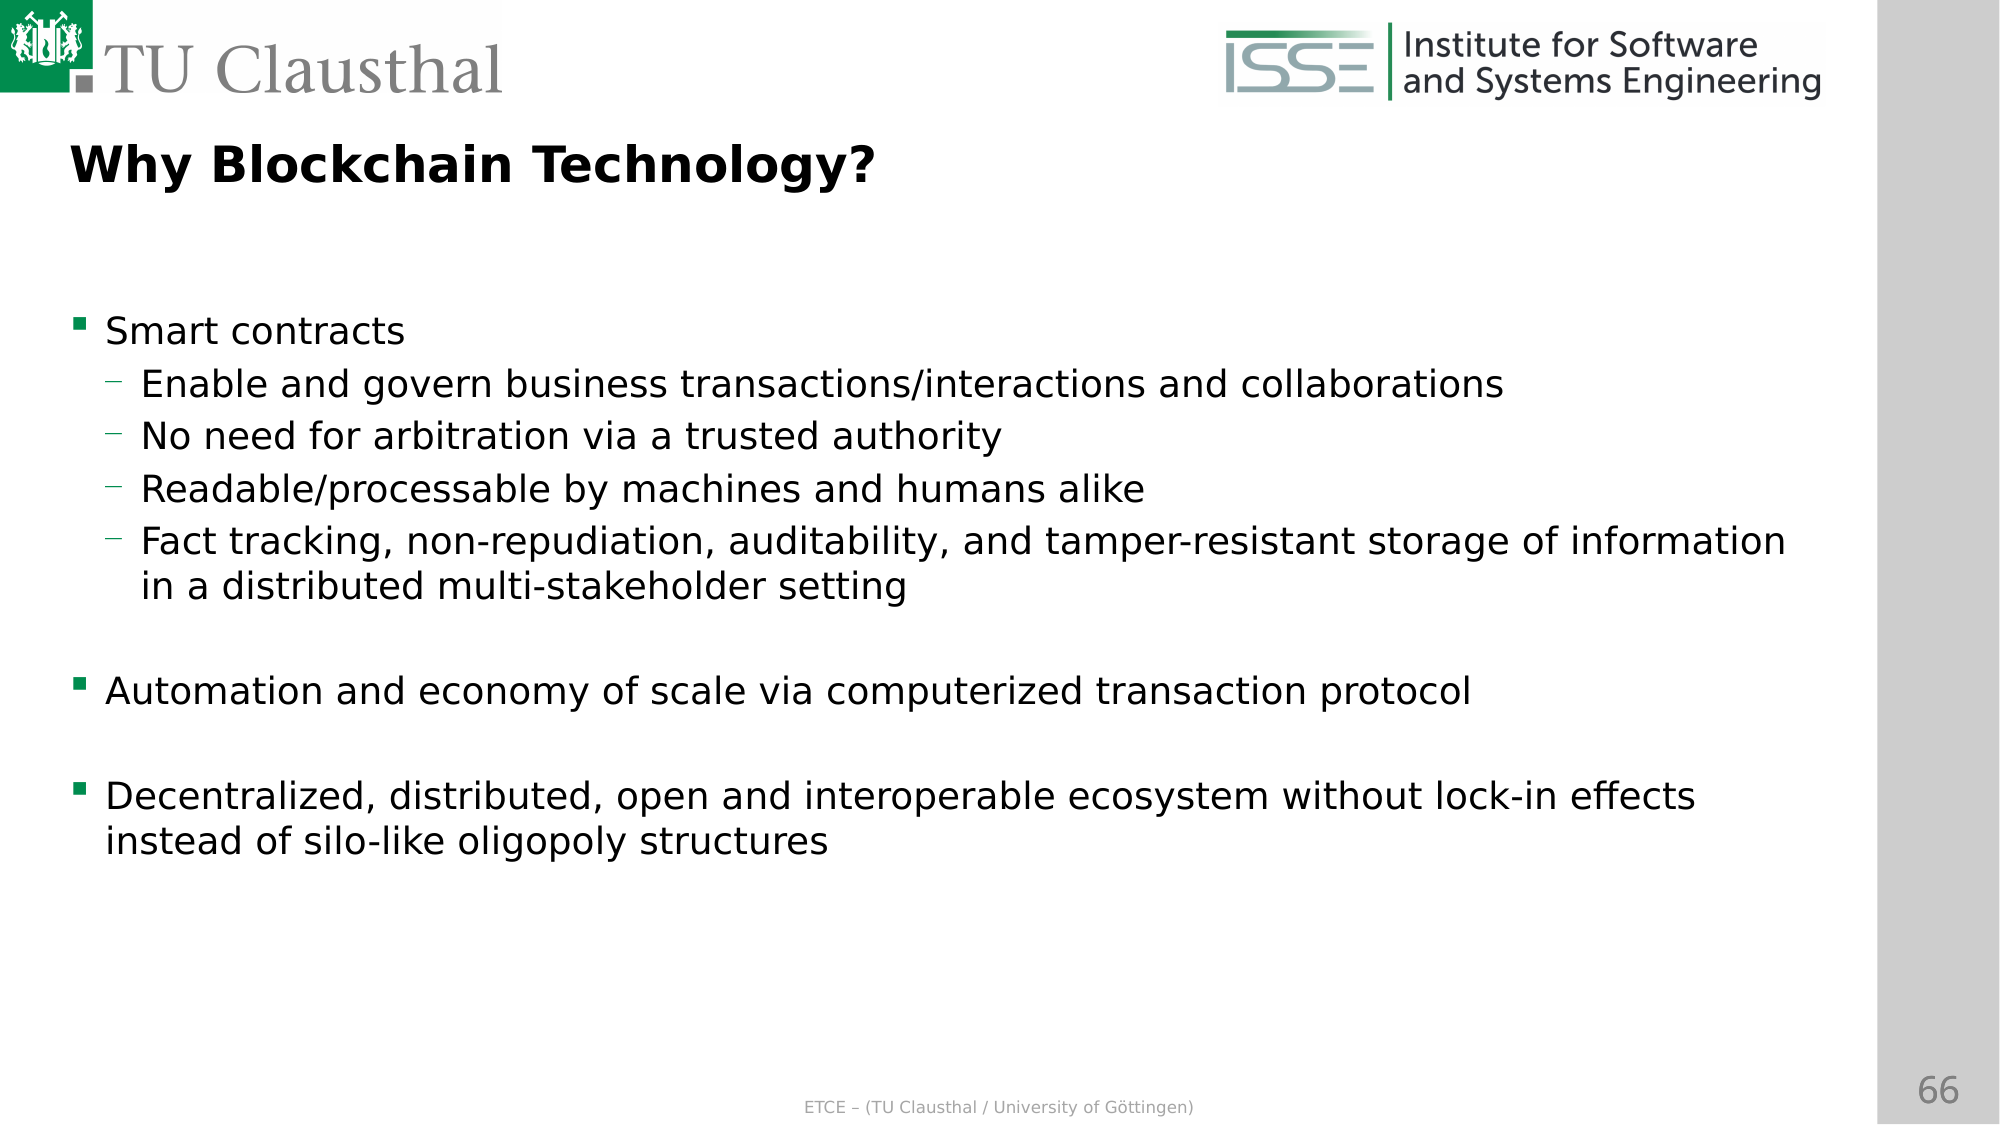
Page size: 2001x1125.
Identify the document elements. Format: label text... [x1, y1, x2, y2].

text_box Smart contracts Enable and govern business transactions/interactions and collaborations No need for arbitration via a trusted authority Readable/processable by machines and humans alike Fact tracking, non-repudiation, auditability, and tamper-resistant storage of information in a distributed multi-stakeholder setting Automation and economy of scale via computerized transaction protocol Decentralized, distributed, open and interoperable ecosystem without lock-in effects instead of silo-like oligopoly structures [54, 299, 1819, 1035]
picture [1218, 22, 1826, 107]
picture [0, 0, 502, 93]
text_box Why Blockchain Technology? [54, 125, 1819, 208]
